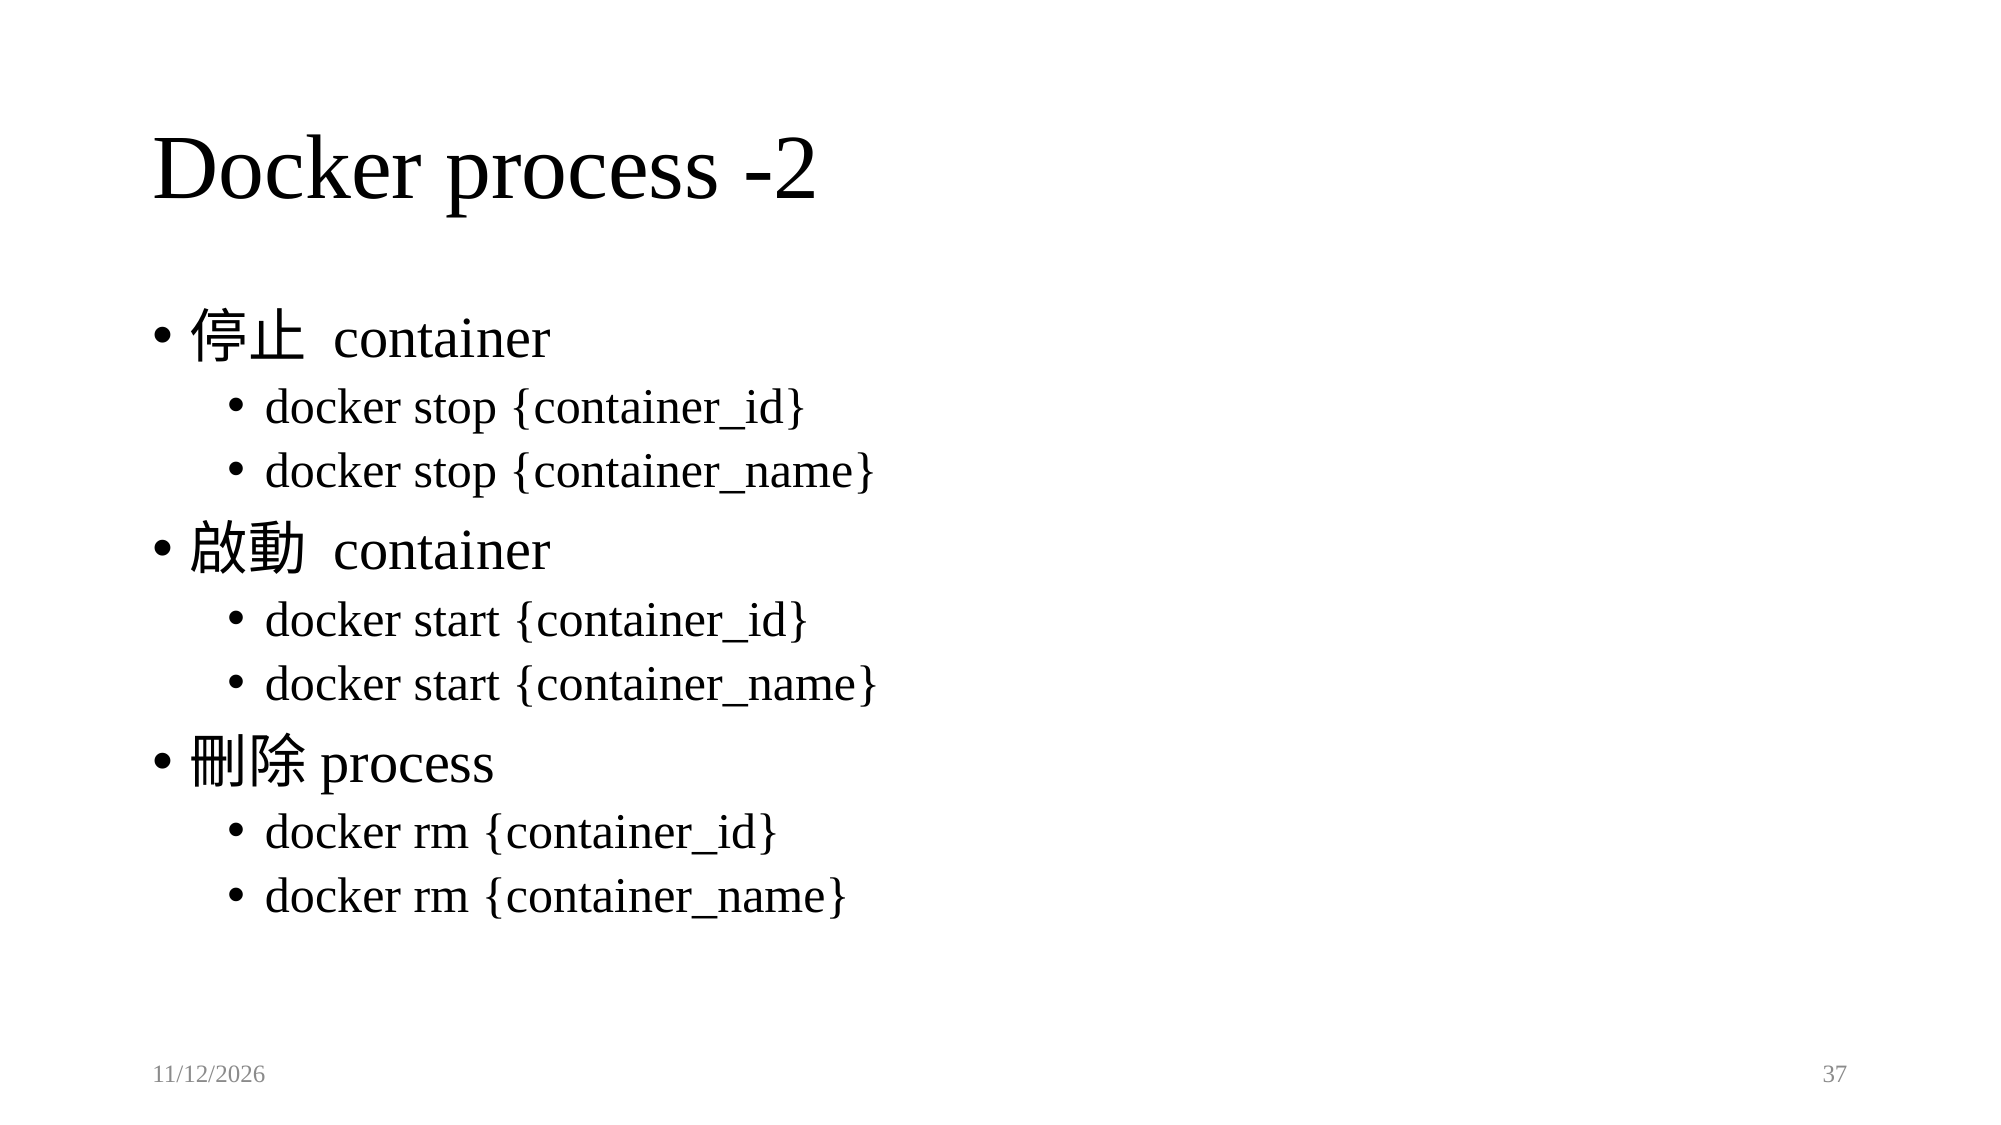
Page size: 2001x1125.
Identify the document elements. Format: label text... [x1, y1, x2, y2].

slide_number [137, 1042, 588, 1103]
slide_number 37 [1412, 1042, 1863, 1103]
list 停止 container docker stop {container_id} docker stop {container_name} 啟動 container docker start {container_id} docker start {container_name} 刪除process docker rm {container_id} docker rm {container_name} [137, 299, 1863, 1014]
title Docker process -2 [137, 59, 1863, 278]
